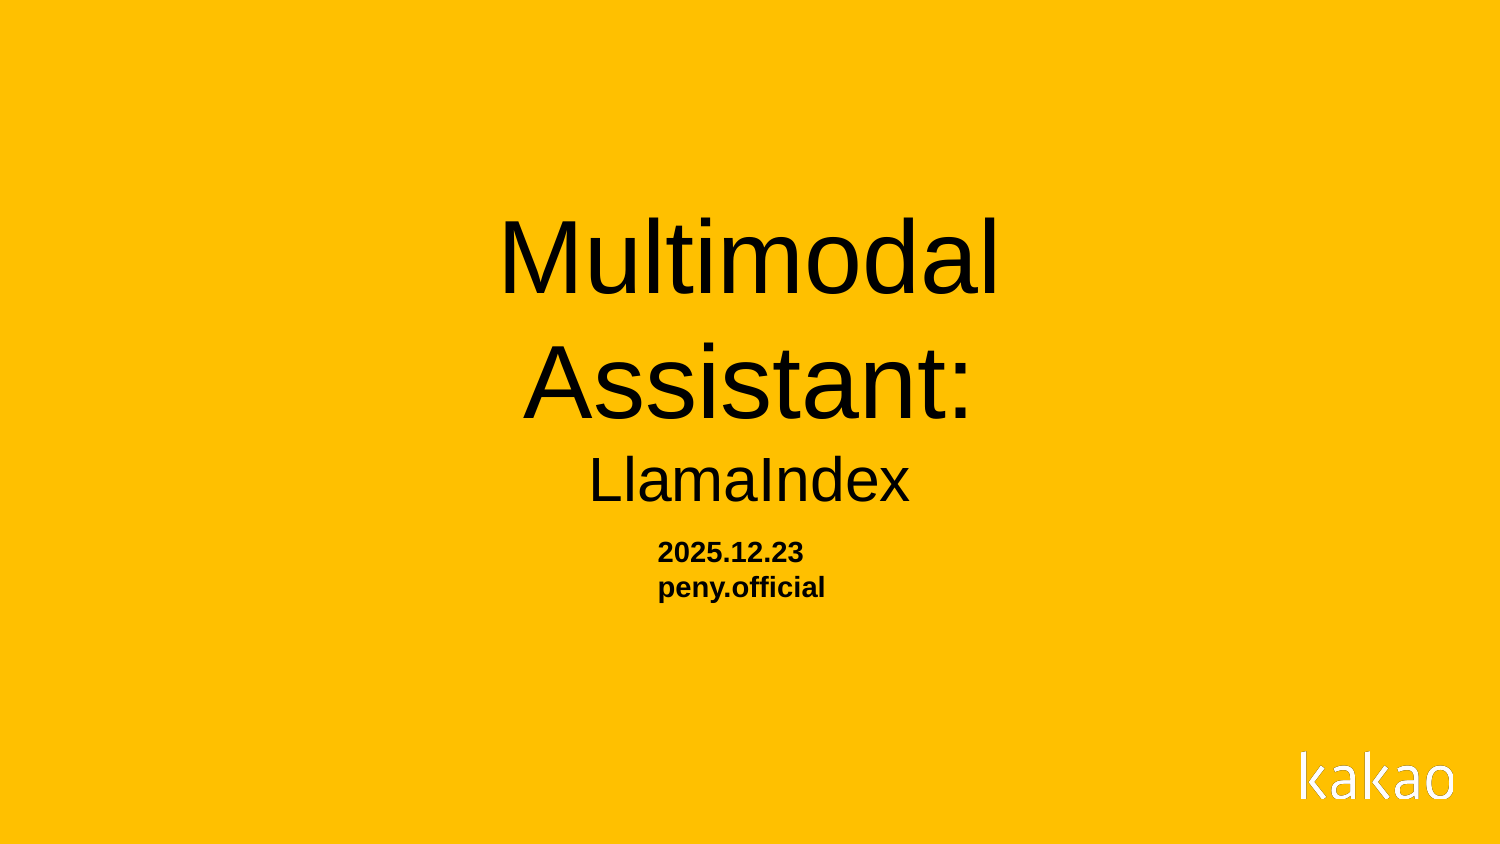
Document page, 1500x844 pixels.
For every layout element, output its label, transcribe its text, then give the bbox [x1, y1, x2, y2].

text_box Multimodal Assistant: LlamaIndex [336, 181, 1164, 323]
text_box 2025.12.23 peny.official [642, 525, 858, 577]
picture [1301, 751, 1453, 799]
